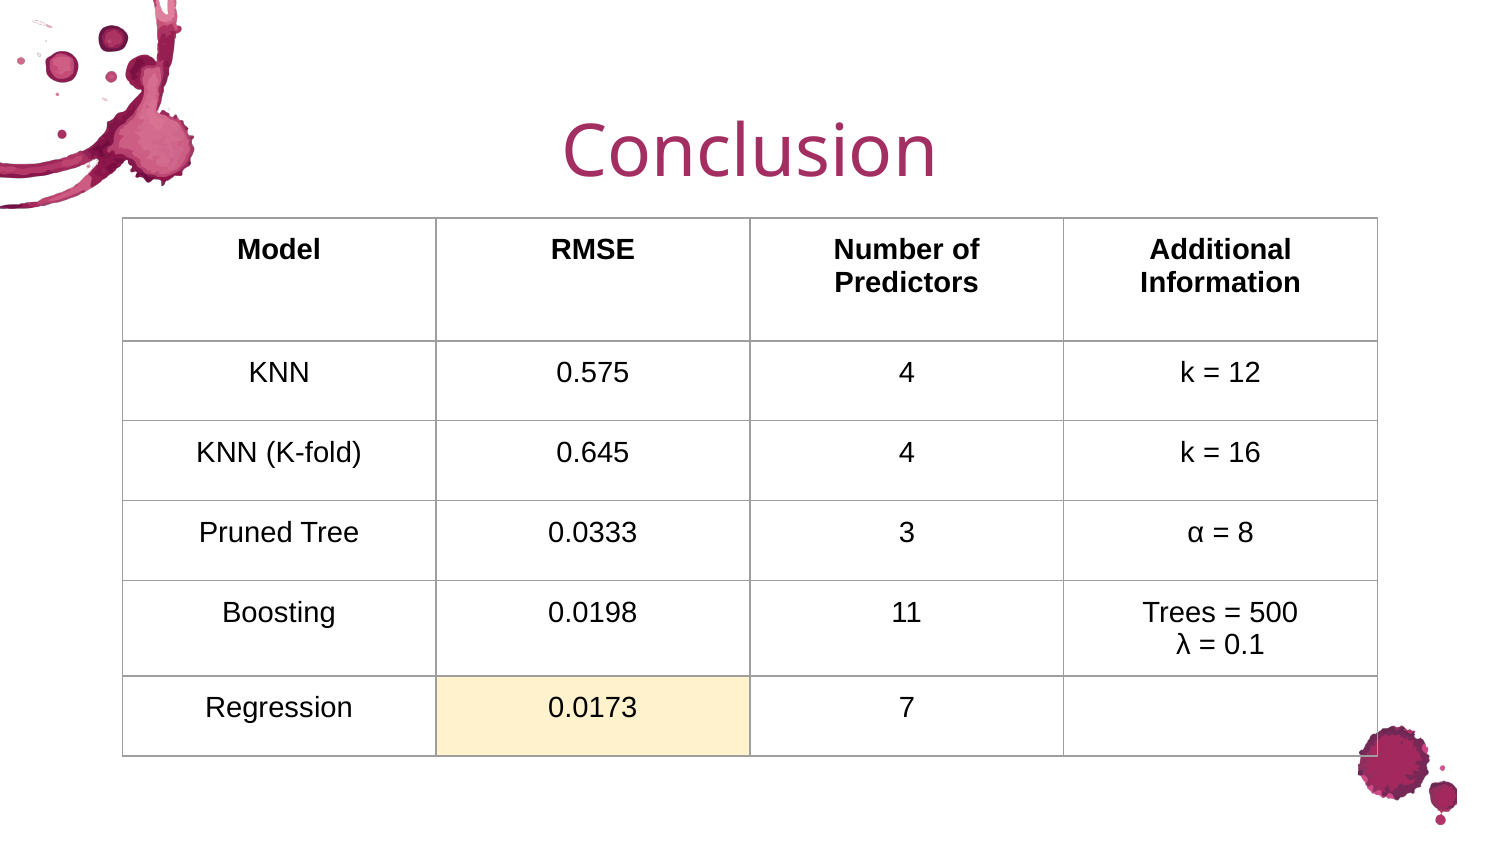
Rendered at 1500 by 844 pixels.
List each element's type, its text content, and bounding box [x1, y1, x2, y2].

table_cell Pruned Tree [123, 501, 435, 580]
table_cell 0.0198 [437, 581, 749, 675]
table_cell KNN [123, 342, 435, 420]
table_cell 11 [751, 581, 1063, 675]
table_header Number of Predictors [751, 219, 1063, 340]
table_cell 4 [751, 421, 1063, 500]
table_cell Boosting [123, 581, 435, 675]
table_cell [1064, 677, 1377, 755]
title Conclusion [181, 88, 1318, 182]
table_cell α = 8 [1064, 501, 1377, 580]
picture [0, 0, 206, 209]
table_cell k = 16 [1064, 421, 1377, 500]
table_cell 0.645 [437, 421, 749, 500]
table_cell 7 [751, 677, 1063, 755]
table_header Additional Information [1064, 219, 1377, 340]
picture [1358, 726, 1457, 825]
table_cell 0.0173 [437, 677, 749, 755]
table_cell Trees = 500 λ = 0.1 [1064, 581, 1377, 675]
table_cell 4 [751, 342, 1063, 420]
table_cell KNN (K-fold) [123, 421, 435, 500]
table_cell Regression [123, 677, 435, 755]
table_cell k = 12 [1064, 342, 1377, 420]
table_cell 3 [751, 501, 1063, 580]
table_header RMSE [437, 219, 749, 340]
table_cell 0.0333 [437, 501, 749, 580]
table_header Model [123, 219, 435, 340]
table_cell 0.575 [437, 342, 749, 420]
